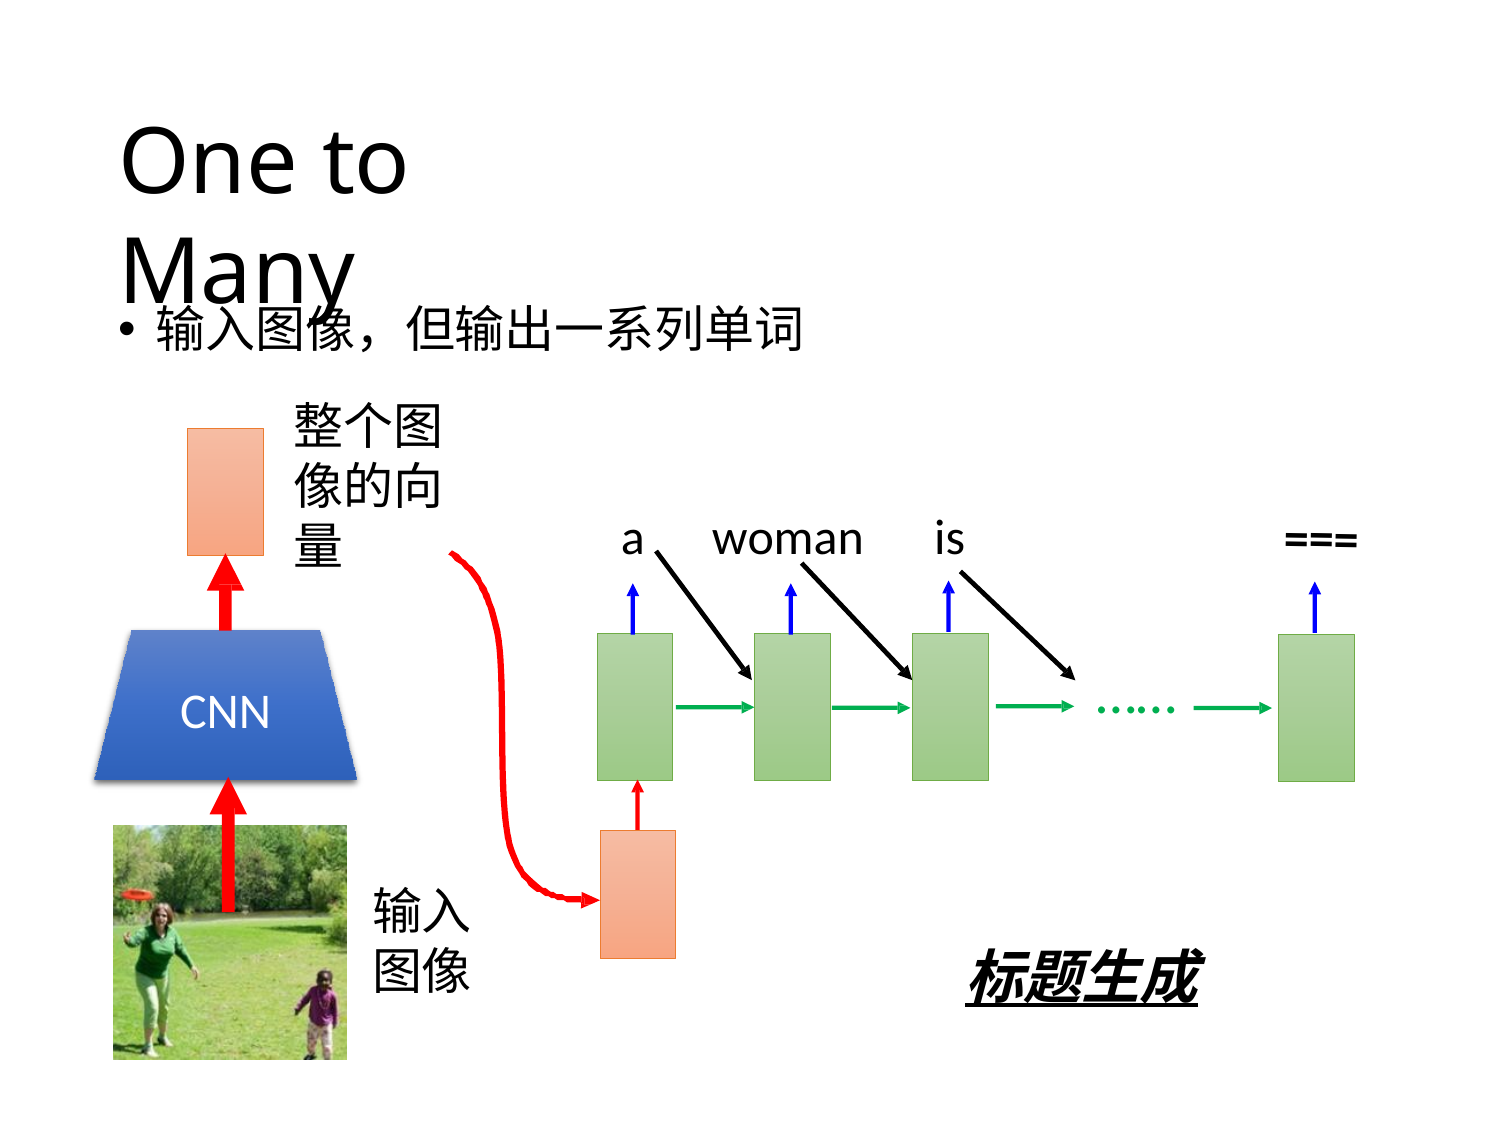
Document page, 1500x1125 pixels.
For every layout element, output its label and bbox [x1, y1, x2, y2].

text_box [842, 938, 1319, 1011]
text_box [675, 583, 911, 781]
text_box [1093, 653, 1179, 726]
text_box [1308, 581, 1322, 633]
text_box [995, 699, 1075, 713]
text_box [1267, 513, 1360, 564]
text_box [618, 502, 989, 781]
text_box [291, 392, 676, 959]
text_box [370, 877, 498, 1000]
text_box [84, 428, 367, 1060]
title [116, 100, 599, 295]
text_box [115, 295, 1134, 358]
text_box [1278, 634, 1355, 782]
text_box [942, 580, 955, 632]
text_box [1193, 701, 1273, 715]
text_box [958, 569, 1076, 681]
